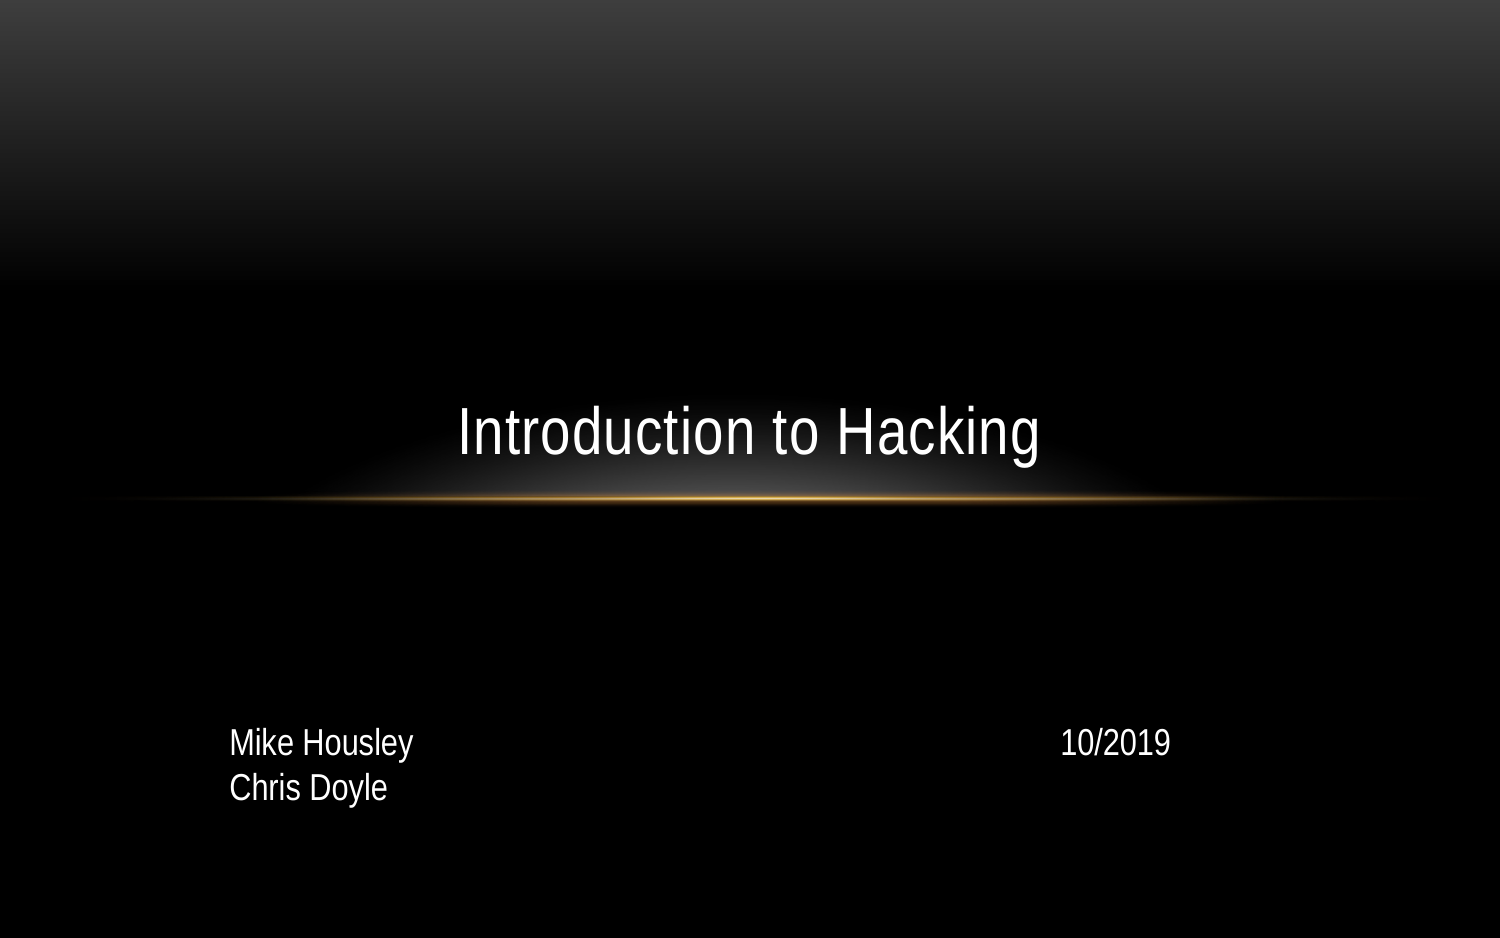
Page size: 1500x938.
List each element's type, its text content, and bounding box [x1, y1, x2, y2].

picture [0, 0, 1500, 625]
text_box Mike Housley Chris Doyle [214, 710, 748, 815]
title Introduction to Hacking [112, 274, 1388, 476]
text_box 10/2019 [1045, 710, 1232, 770]
